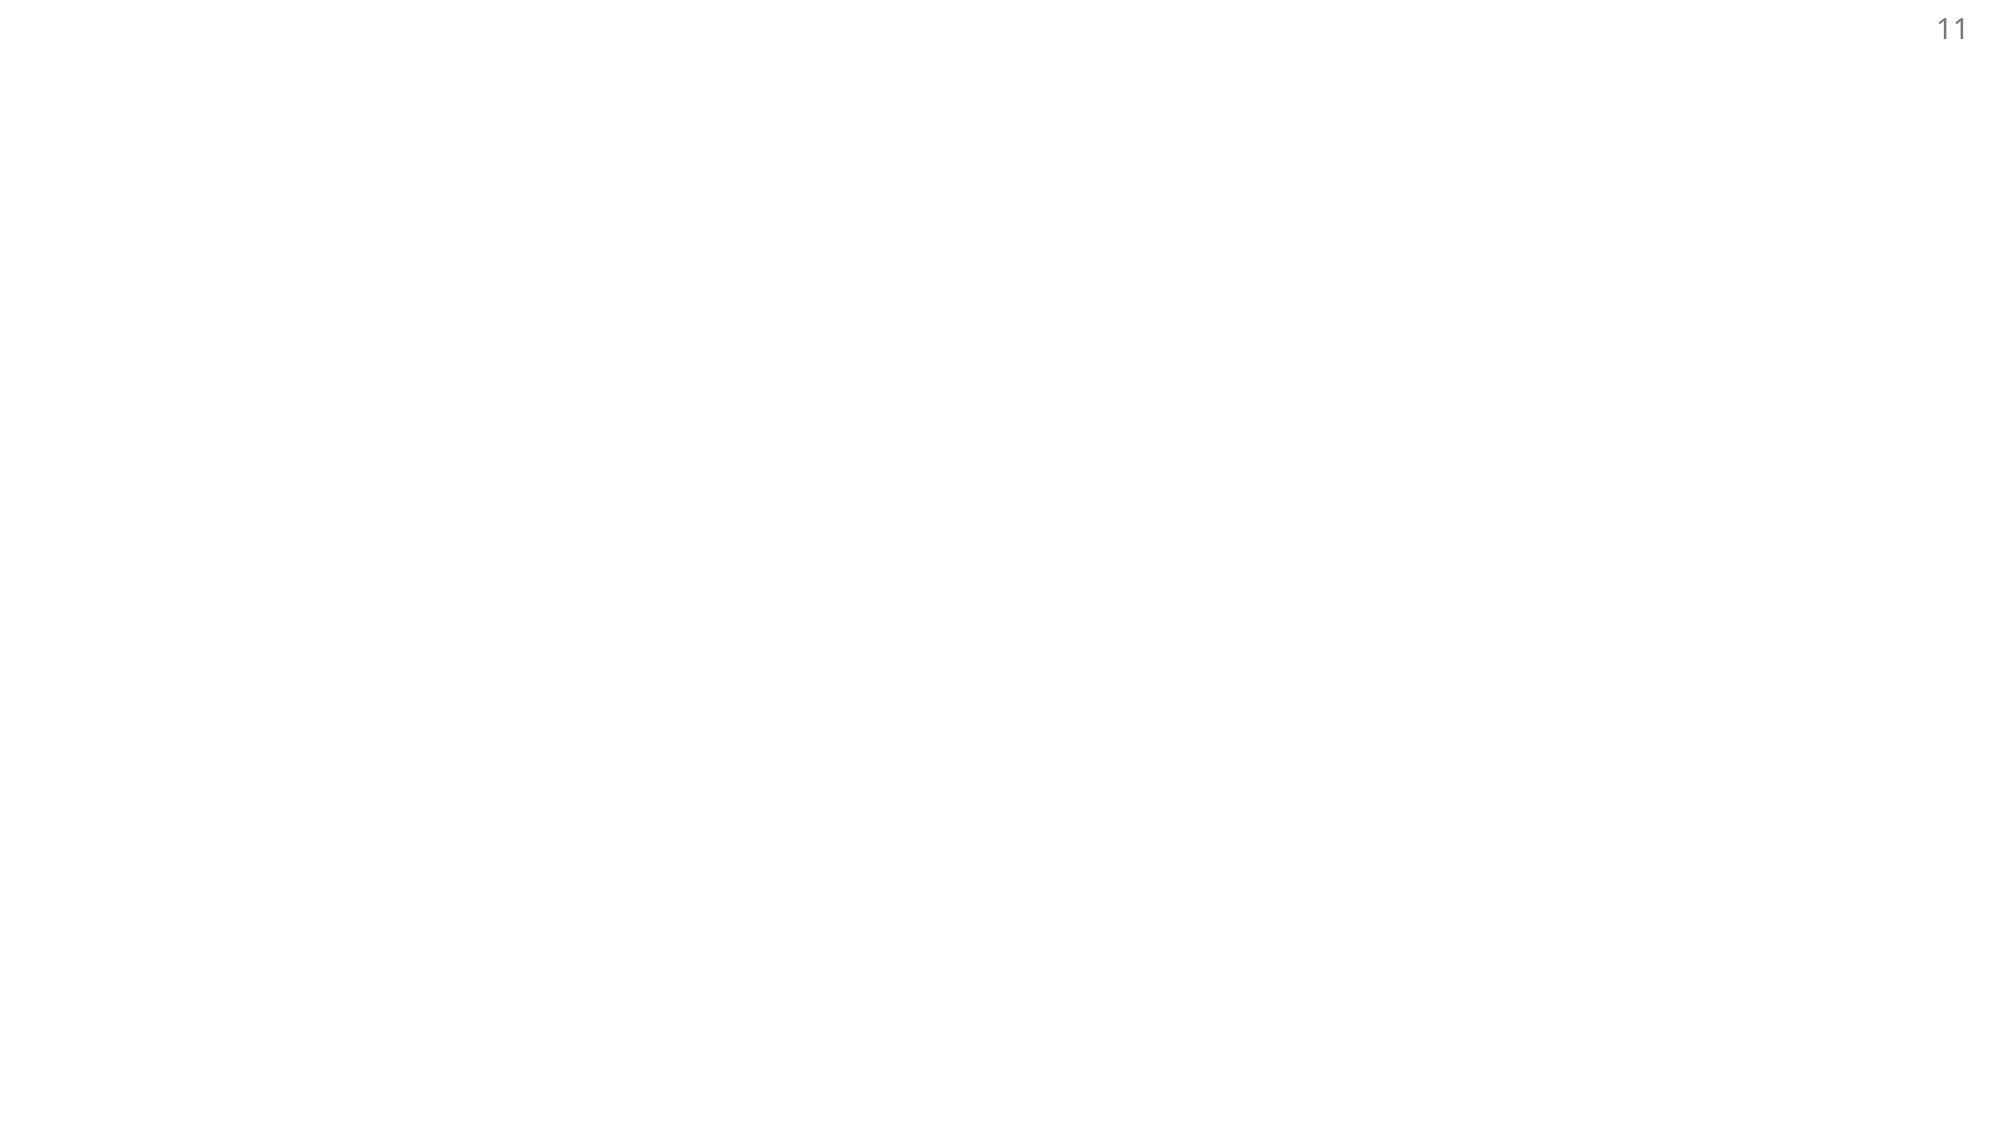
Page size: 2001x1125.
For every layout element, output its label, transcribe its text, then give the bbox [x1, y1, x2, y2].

slide_number 11 [1921, 0, 2000, 60]
